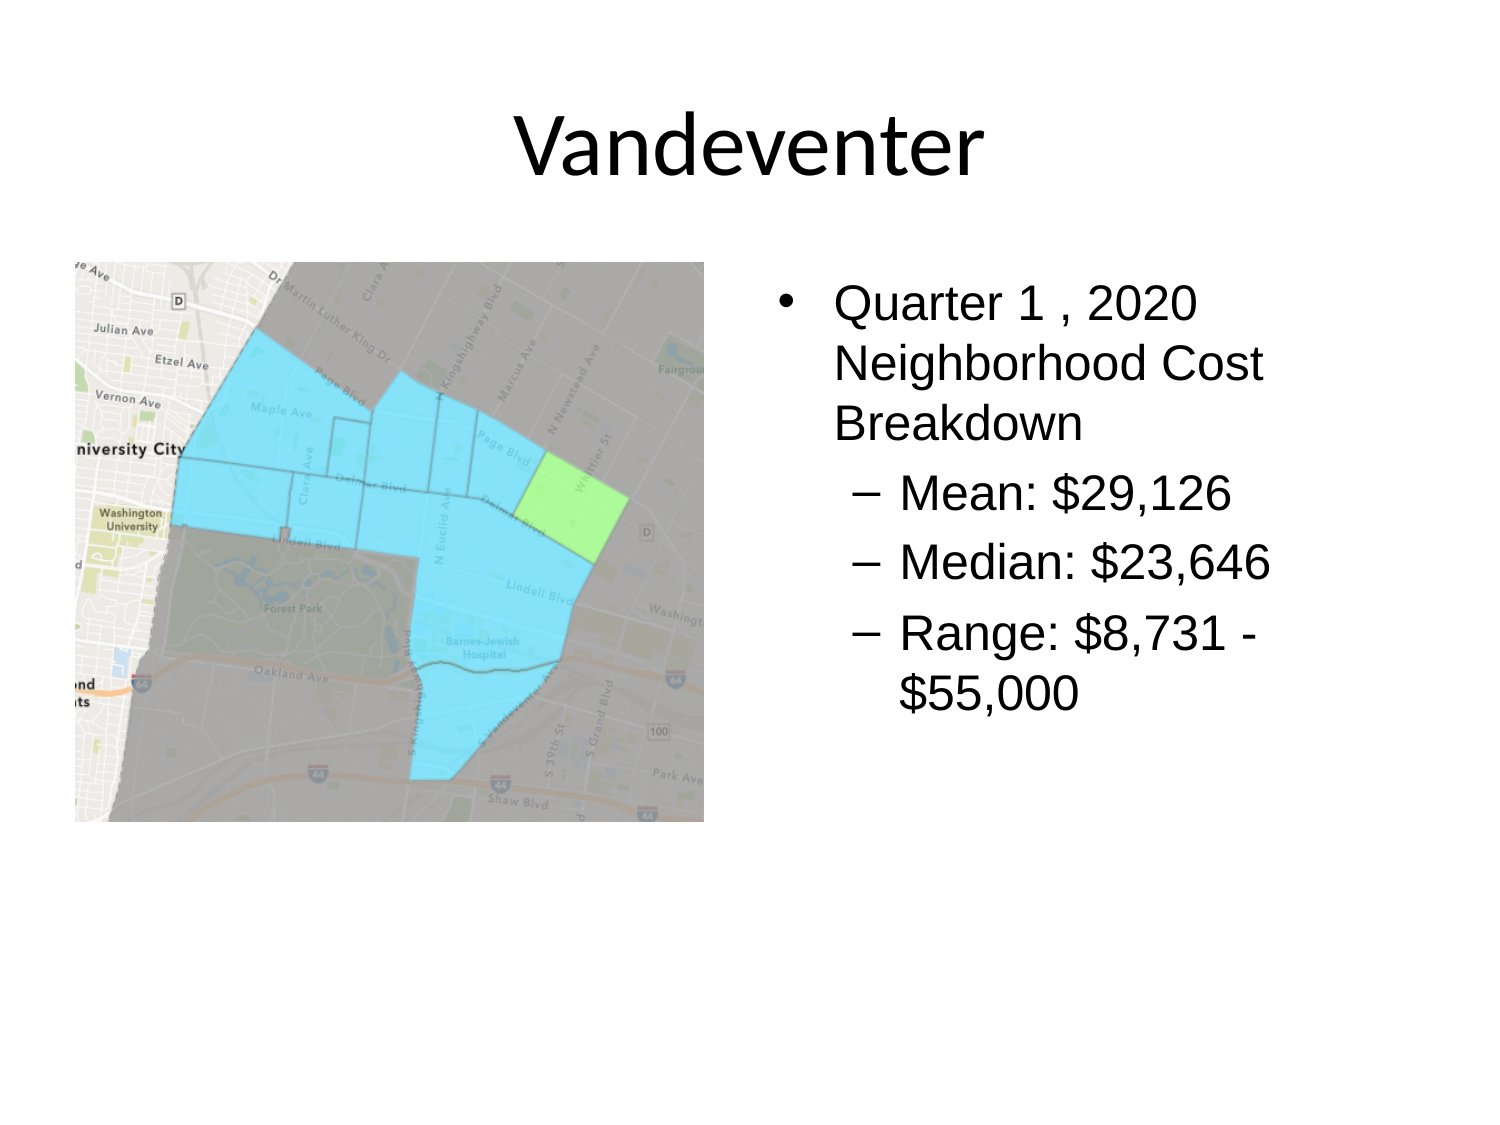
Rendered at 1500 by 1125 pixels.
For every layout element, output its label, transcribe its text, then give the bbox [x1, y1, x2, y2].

list Quarter 1 , 2020 Neighborhood Cost Breakdown Mean: $29,126 Median: $23,646 Range: $8,731 - $55,000 [762, 262, 1425, 1005]
title Vandeventer [75, 45, 1425, 233]
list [74, 262, 704, 823]
